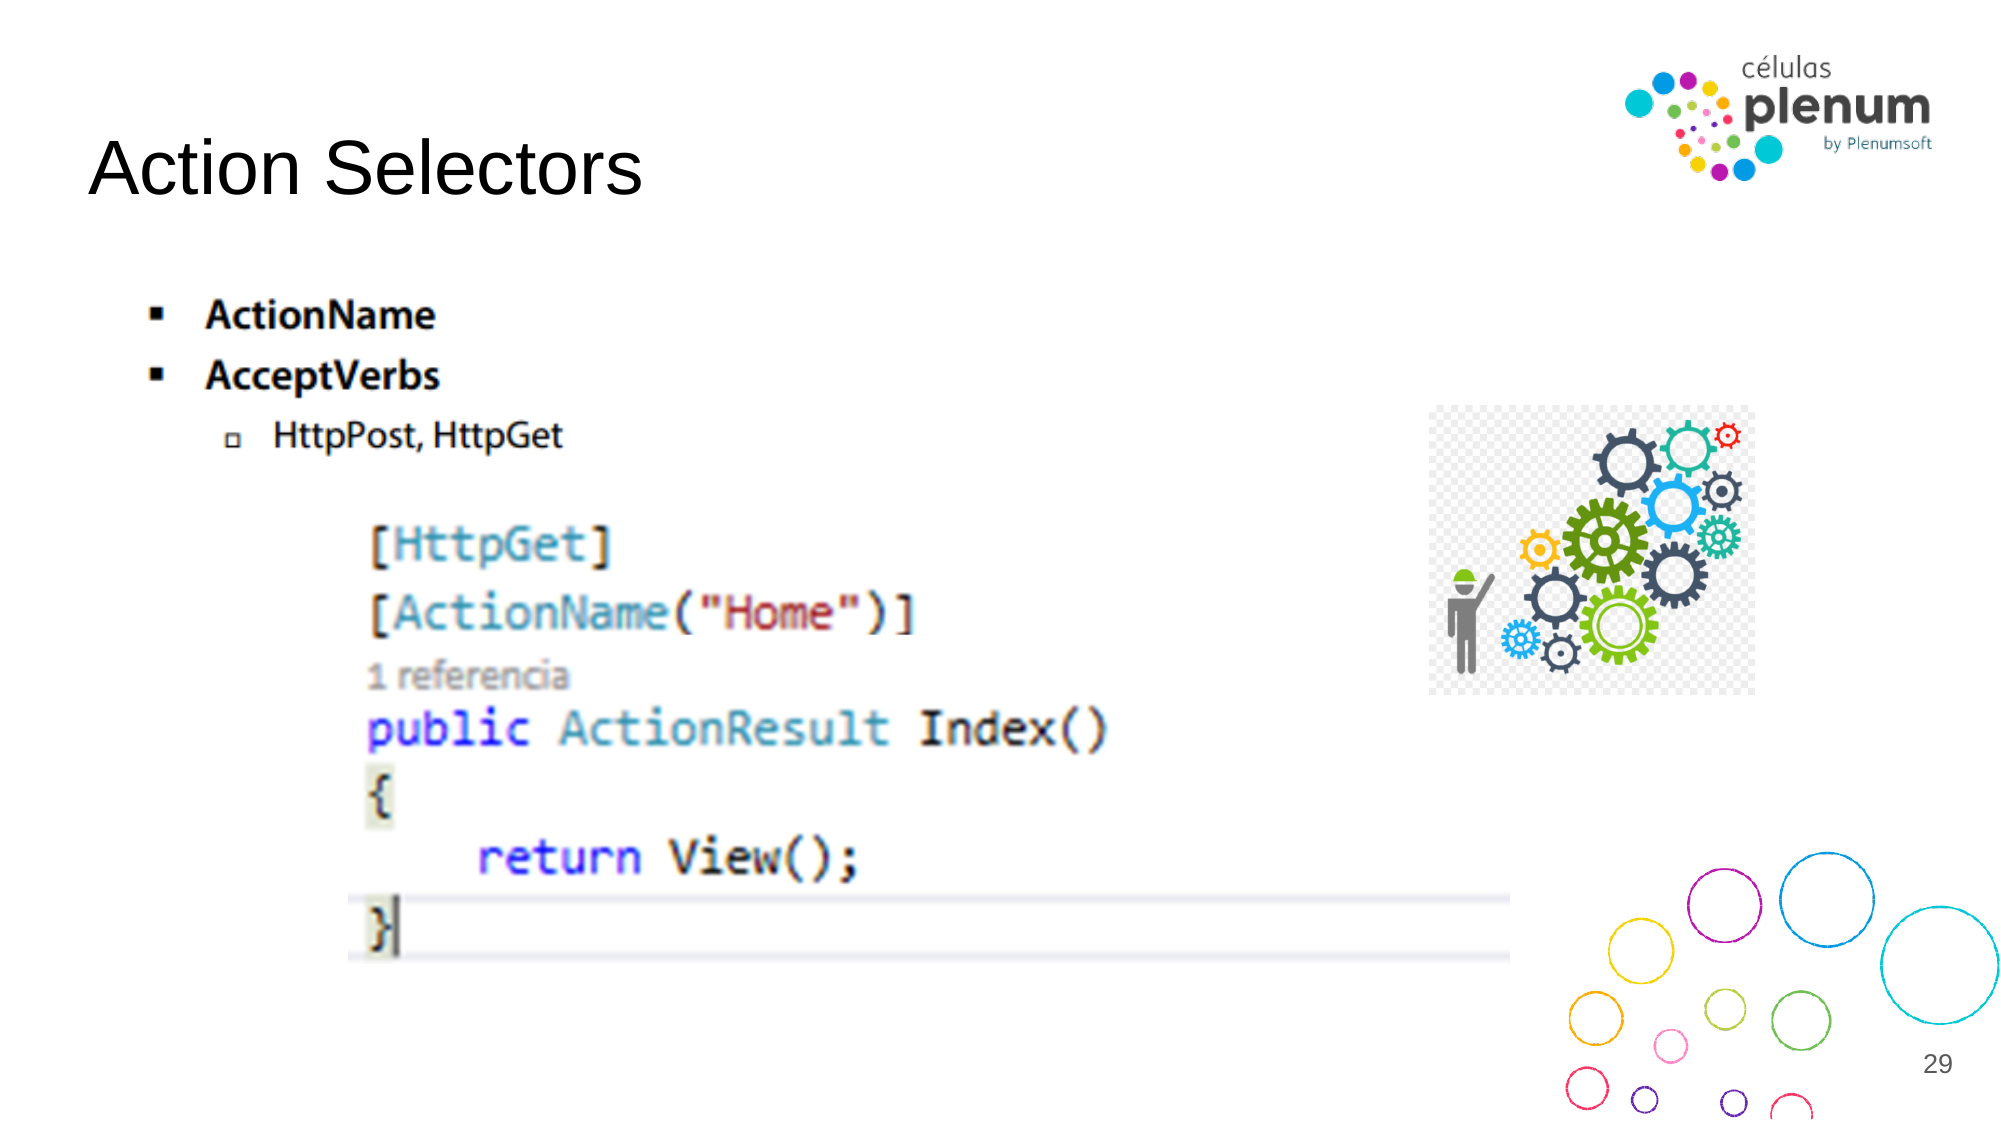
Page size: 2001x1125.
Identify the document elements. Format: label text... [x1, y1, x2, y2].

picture [133, 284, 1386, 471]
title Action Selectors [68, 97, 1932, 223]
picture [1625, 54, 1933, 181]
picture [347, 405, 2000, 1125]
